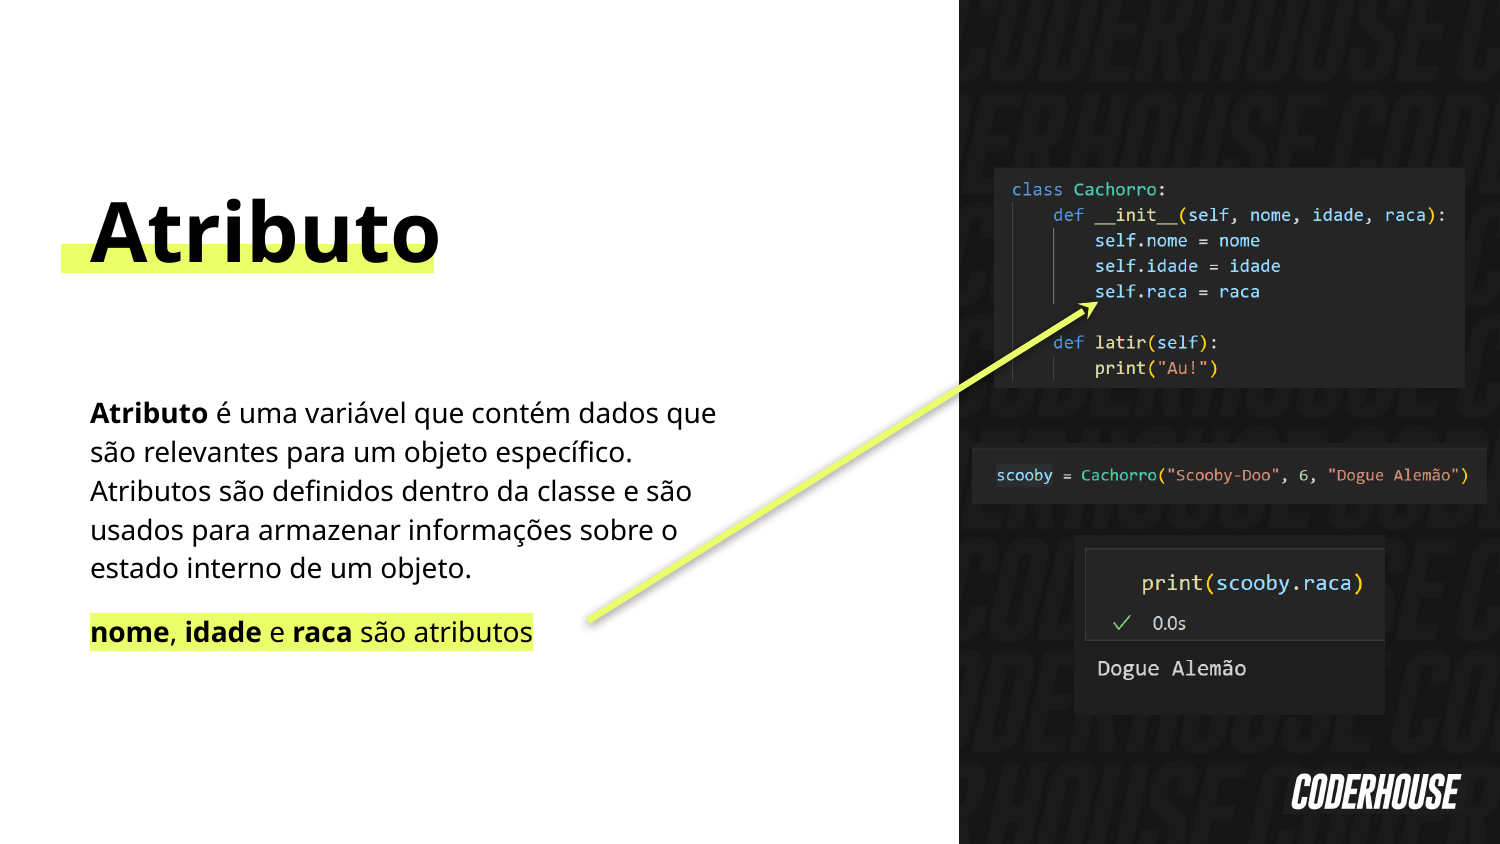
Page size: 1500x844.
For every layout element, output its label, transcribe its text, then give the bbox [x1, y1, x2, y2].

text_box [587, 301, 1099, 622]
text_box Atributo é uma variável que contém dados que são relevantes para um objeto específico. Atributos são definidos dentro da classe e são usados para armazenar informações sobre o estado interno de um objeto. nome, idade e raca são atributos [75, 375, 757, 722]
text_box Atributo [75, 175, 851, 296]
picture [958, 0, 1500, 844]
text_box [61, 244, 75, 273]
